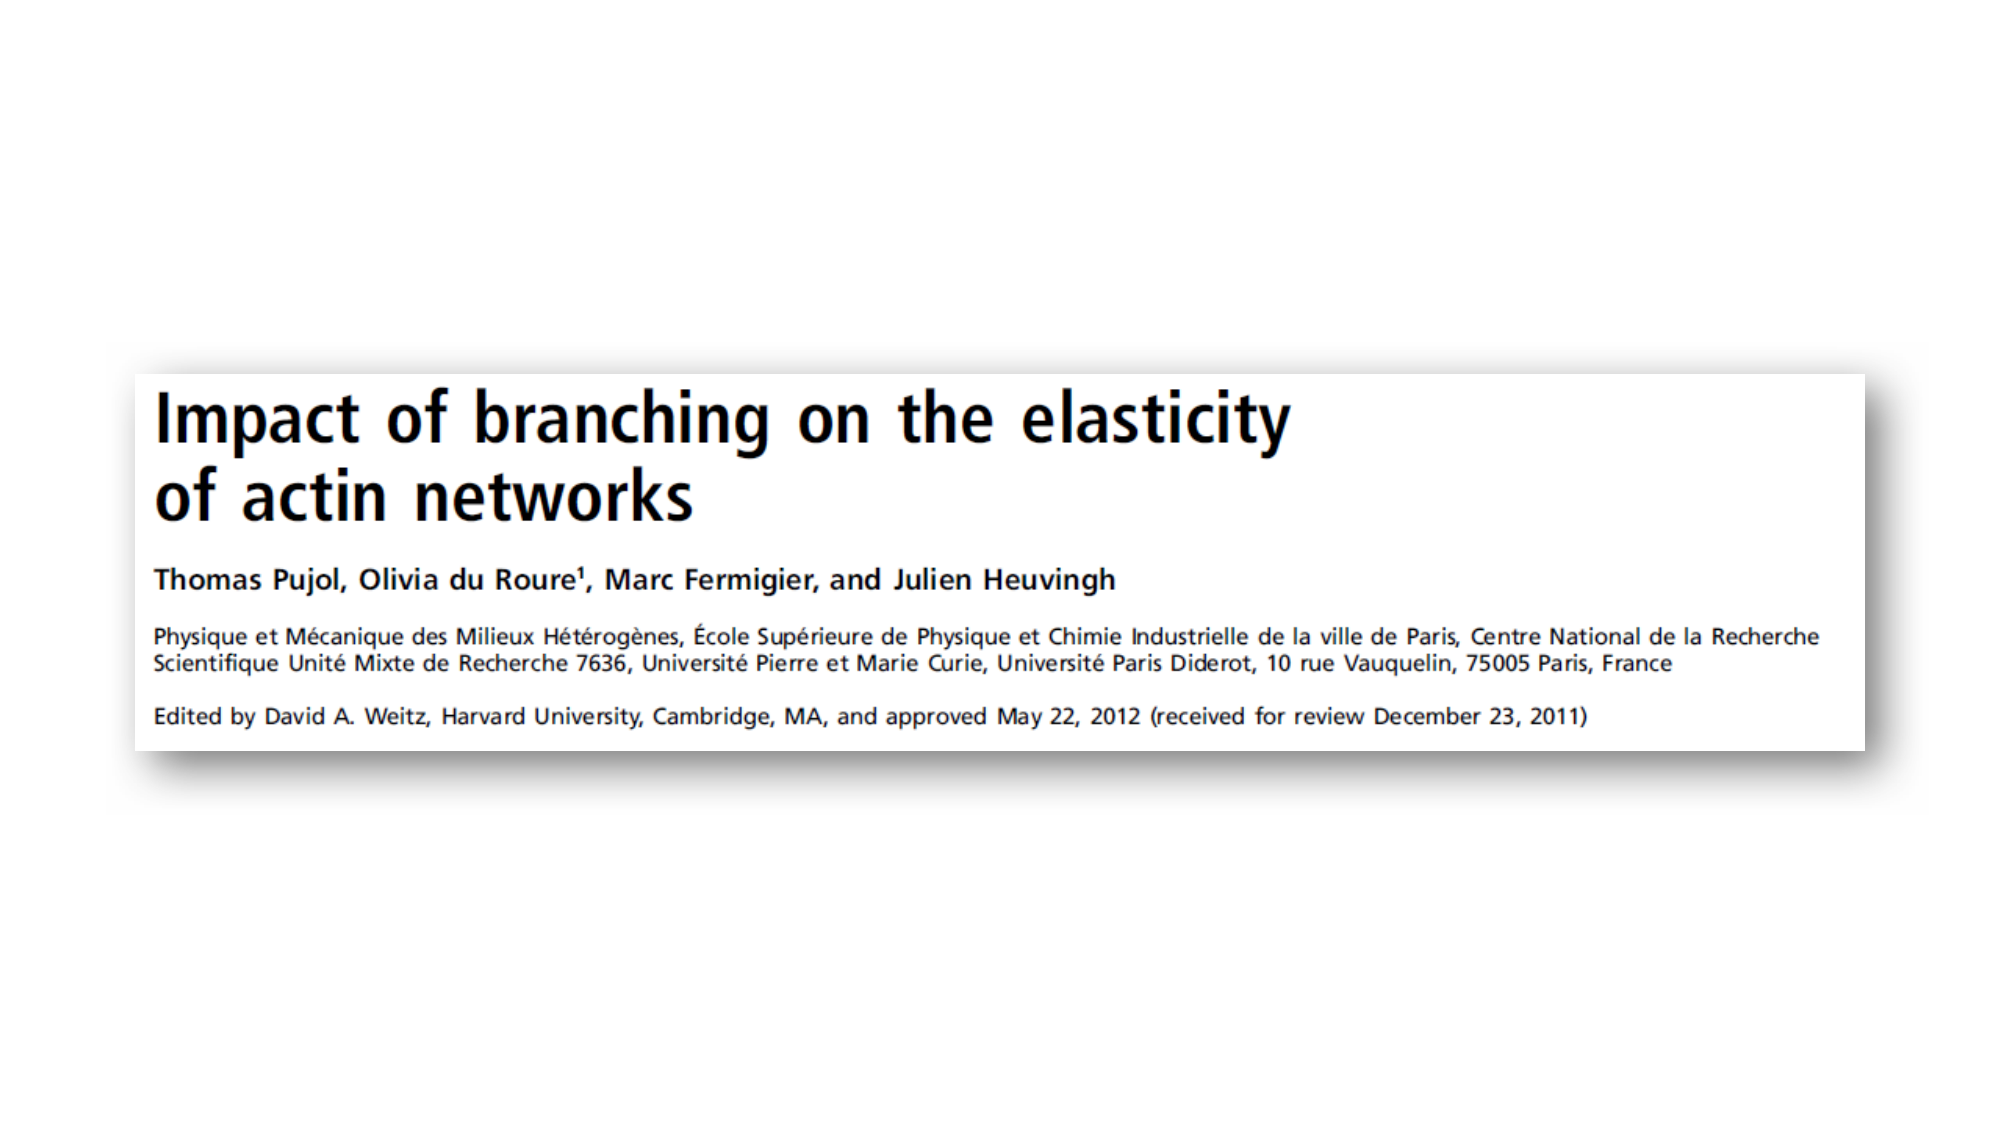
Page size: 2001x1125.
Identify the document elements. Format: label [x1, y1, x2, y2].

picture [135, 374, 1865, 751]
